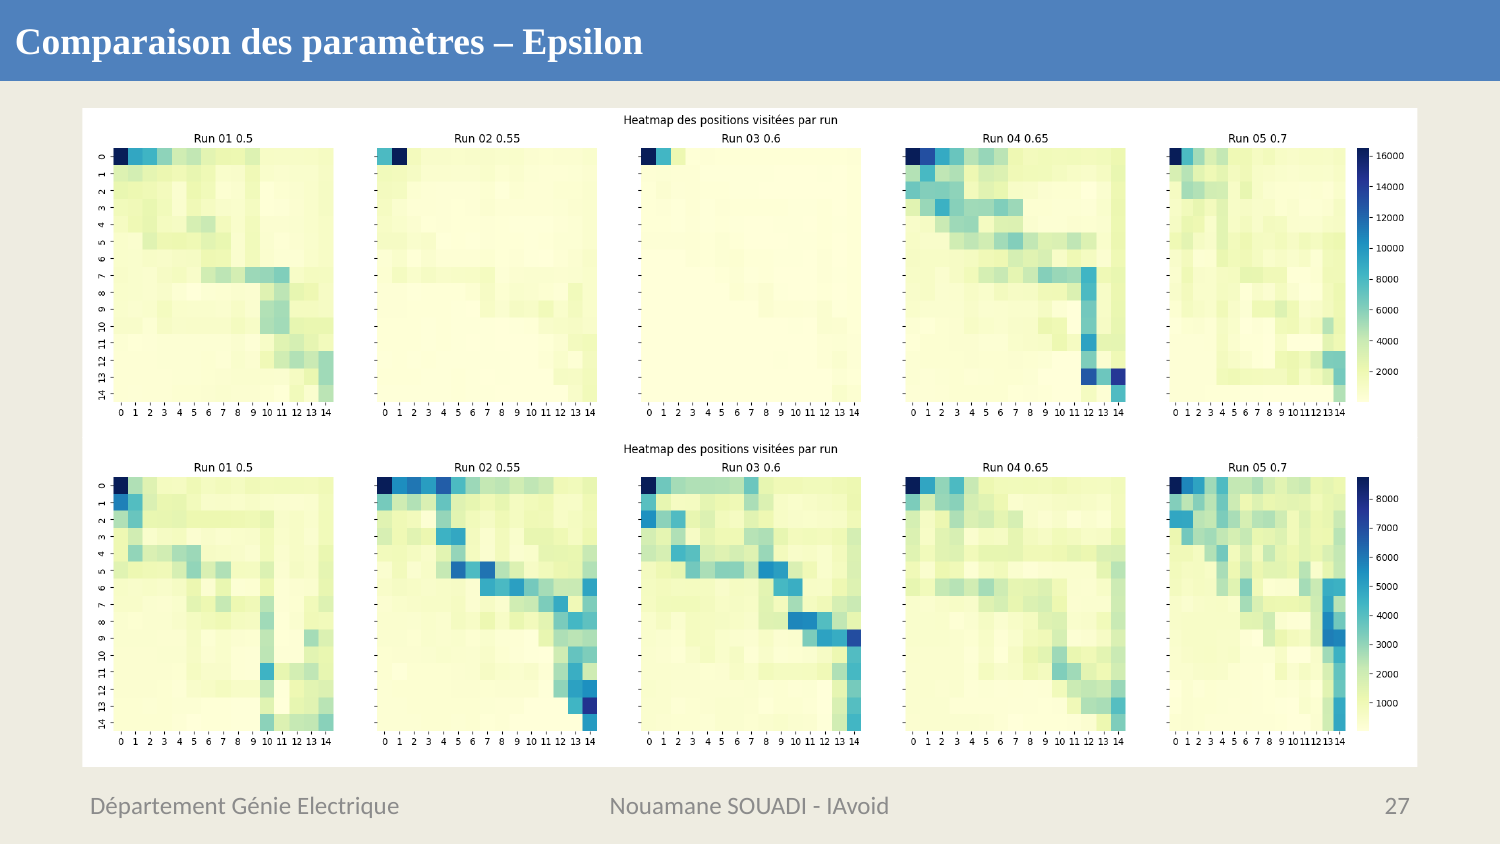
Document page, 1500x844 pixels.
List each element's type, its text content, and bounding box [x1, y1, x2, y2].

text_box Comparaison des paramètres – Epsilon [0, 0, 1500, 81]
footer Nouamane SOUADI - IAvoid [512, 782, 988, 827]
picture [82, 107, 1418, 767]
slide_number 27 [1074, 782, 1425, 827]
slide_number Département Génie Electrique [75, 782, 425, 827]
